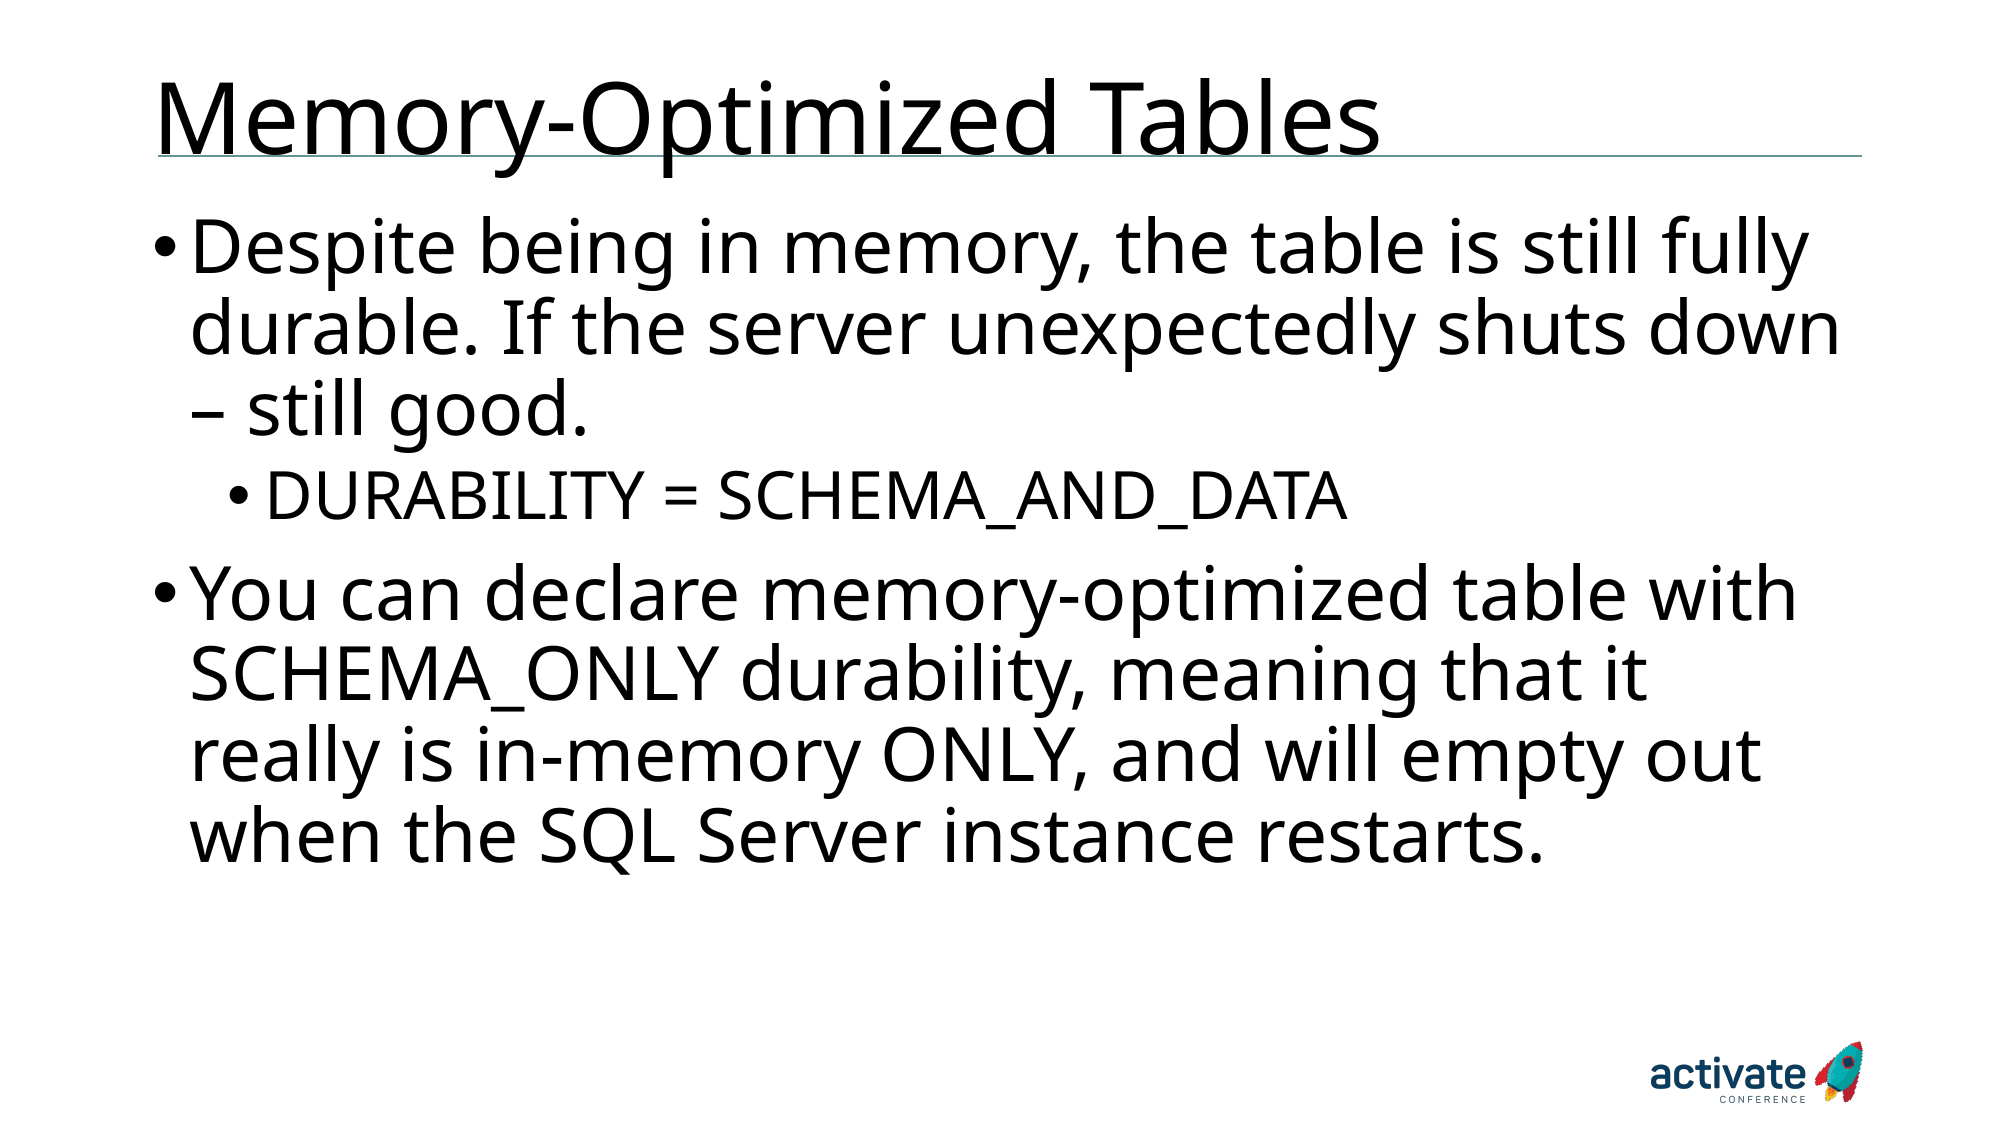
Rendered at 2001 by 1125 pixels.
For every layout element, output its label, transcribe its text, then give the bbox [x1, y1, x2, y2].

title Memory-Optimized Tables [137, 59, 1863, 184]
list Despite being in memory, the table is still fully durable. If the server unexpectedly shuts down – still good. DURABILITY = SCHEMA_AND_DATA You can declare memory-optimized table with SCHEMA_ONLY durability, meaning that it really is in-memory ONLY, and will empty out when the SQL Server instance restarts. [137, 201, 1863, 1014]
picture [1651, 1041, 1863, 1103]
